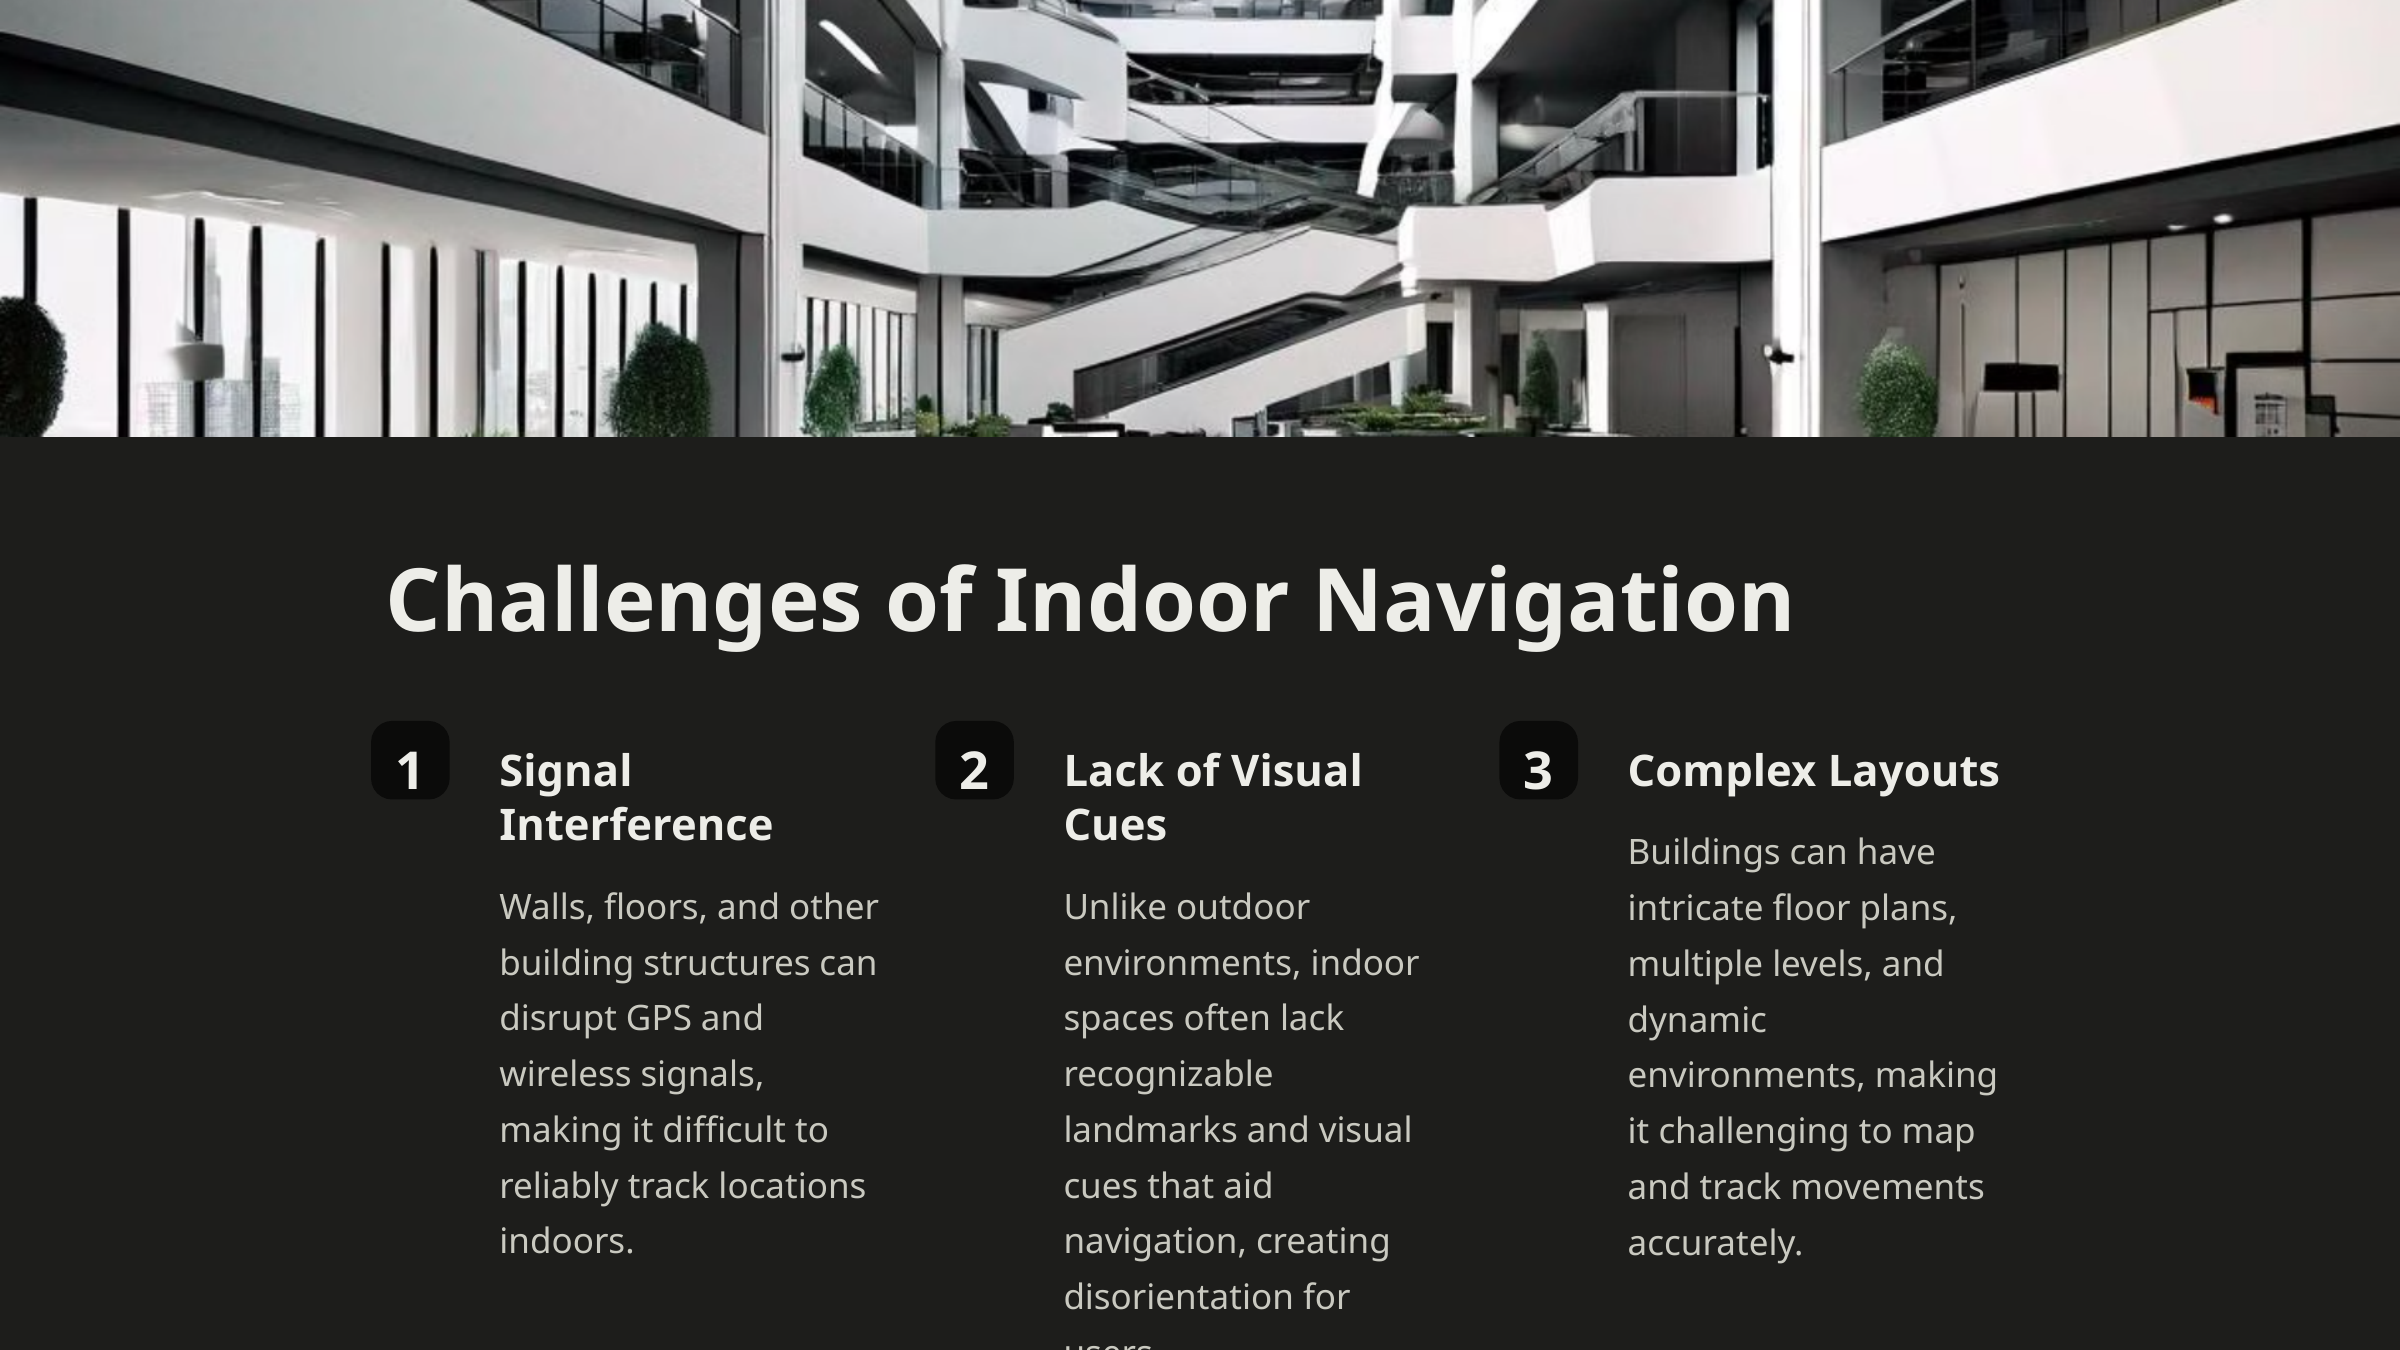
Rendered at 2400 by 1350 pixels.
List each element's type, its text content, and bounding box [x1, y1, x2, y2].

text_box [0, 437, 2400, 1350]
text_box [1499, 720, 1579, 800]
text_box Buildings can have intricate floor plans, multiple levels, and dynamic environments, making it challenging to map and track movements accurately. [1612, 808, 2029, 1200]
text_box Lack of Visual Cues [1048, 732, 1465, 843]
picture [0, 0, 2400, 437]
text_box Complex Layouts [1612, 732, 2029, 788]
text_box 2 [956, 727, 993, 793]
text_box Unlike outdoor environments, indoor spaces often lack recognizable landmarks and visual cues that aid navigation, creating disorientation for users. [1048, 862, 1465, 1254]
text_box Challenges of Indoor Navigation [371, 532, 1791, 642]
text_box 3 [1521, 727, 1557, 793]
text_box [935, 720, 1014, 800]
text_box 1 [398, 727, 423, 793]
text_box Walls, floors, and other building structures can disrupt GPS and wireless signals, making it difficult to reliably track locations indoors. [484, 862, 901, 1198]
text_box Signal Interference [484, 732, 901, 843]
text_box [371, 720, 450, 800]
